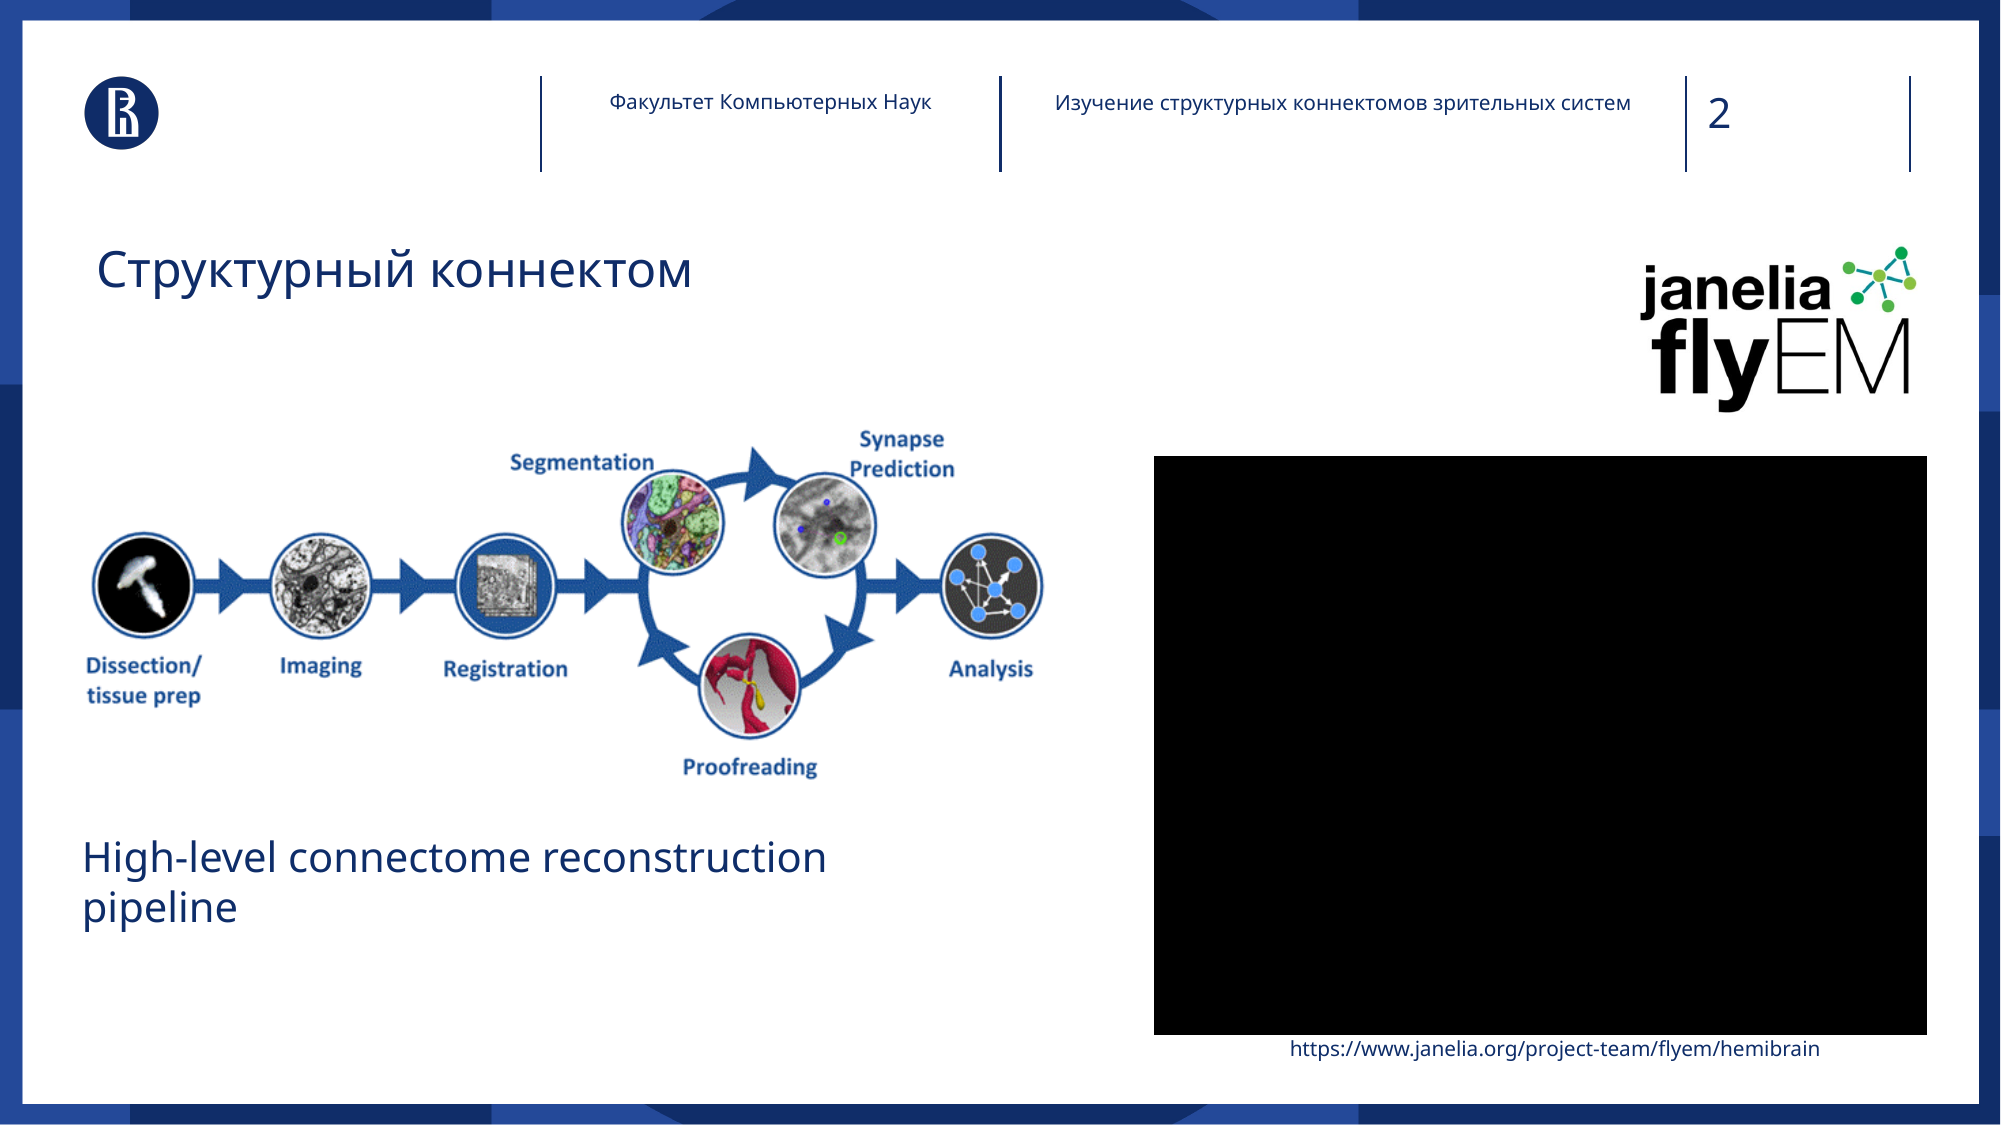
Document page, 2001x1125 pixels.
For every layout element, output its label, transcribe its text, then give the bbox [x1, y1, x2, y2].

picture [0, 0, 2001, 1125]
list Факультет Компьютерных Наук [543, 88, 998, 157]
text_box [1153, 455, 1928, 1036]
list High-level connectome reconstruction pipeline [81, 831, 950, 921]
text_box https://www.janelia.org/project-team/flyem/hemibrain [1289, 1036, 1887, 1076]
title Структурный коннектом [96, 237, 957, 365]
list Изучение структурных коннектомов зрительных систем [997, 90, 1688, 157]
